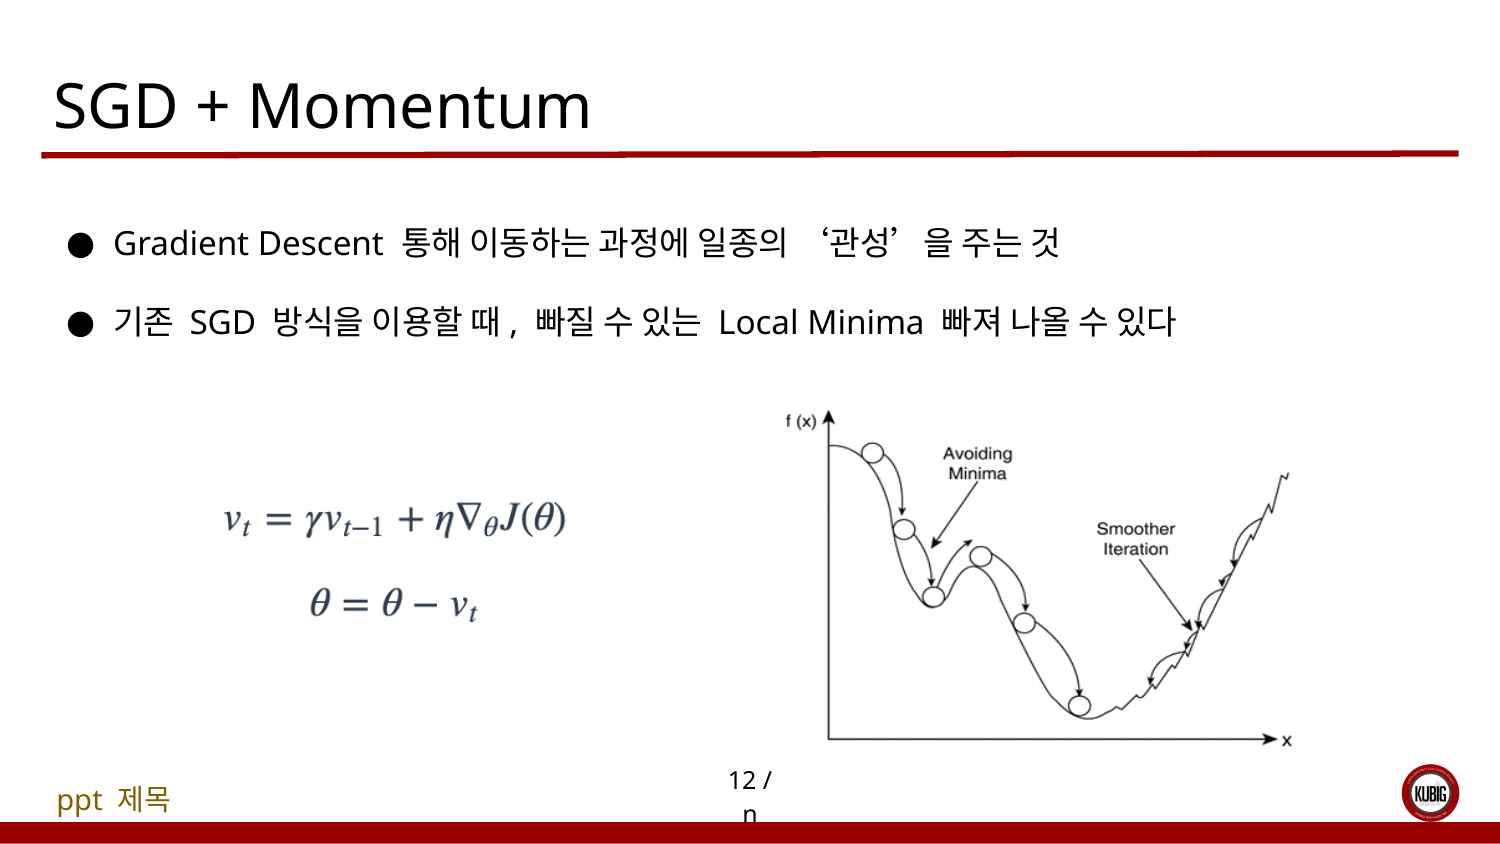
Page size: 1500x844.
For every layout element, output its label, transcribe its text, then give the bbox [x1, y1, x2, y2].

picture [785, 410, 1292, 755]
list Gradient Descent 통해 이동하는 과정에 일종의 ‘관성’을 주는 것 기존 SGD 방식을 이용할 때, 빠질 수 있는 Local Minima 빠져 나올 수 있다 [51, 200, 1390, 716]
picture [155, 467, 625, 647]
slide_number ‹#› / n [705, 763, 795, 829]
picture [1400, 763, 1460, 822]
title SGD + Momentum [38, 52, 1401, 156]
